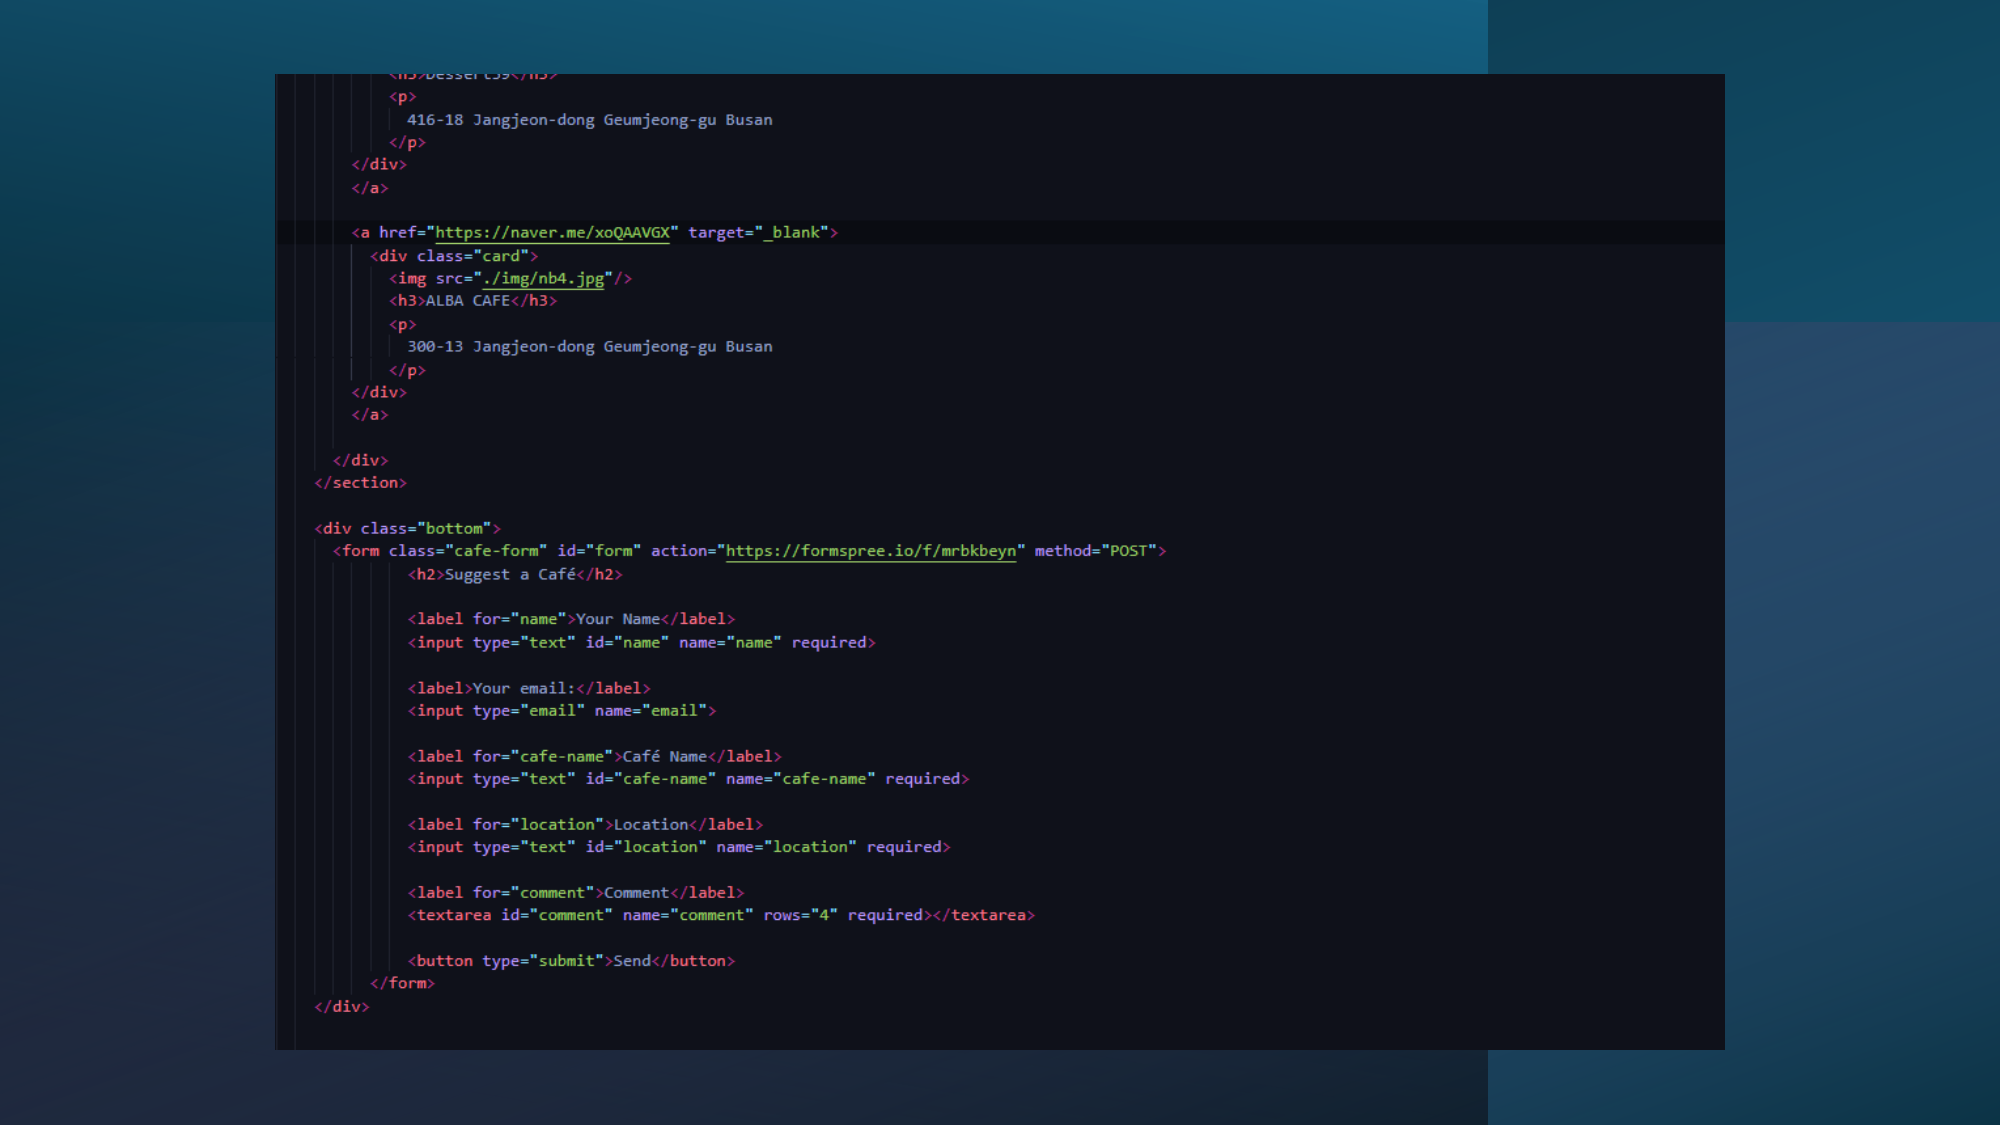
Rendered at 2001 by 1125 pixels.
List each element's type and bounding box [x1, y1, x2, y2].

text_box [0, 0, 1489, 321]
text_box [0, 321, 2000, 1125]
text_box [1489, 0, 2000, 321]
list [274, 74, 1726, 1051]
